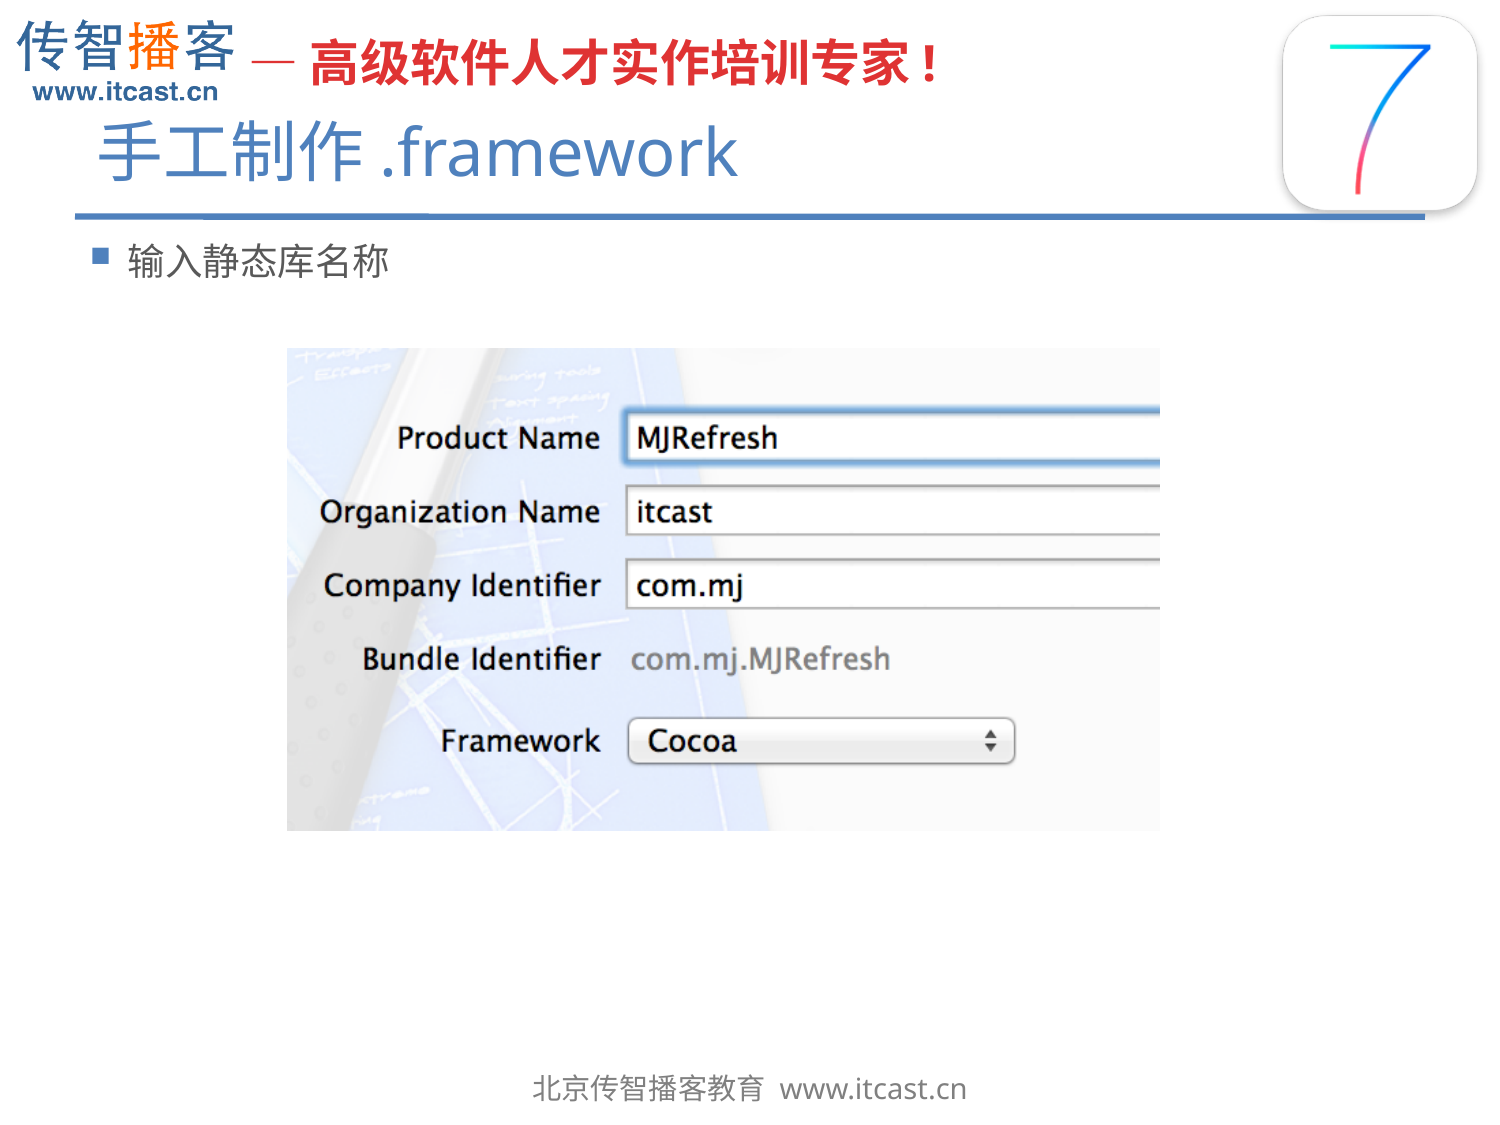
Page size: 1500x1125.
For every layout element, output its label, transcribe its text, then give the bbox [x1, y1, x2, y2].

list 输入静态库名称 [75, 230, 1425, 316]
picture [1163, 0, 1500, 263]
picture [287, 348, 1160, 832]
picture [16, 19, 234, 101]
title 手工制作.framework [81, 102, 1416, 230]
